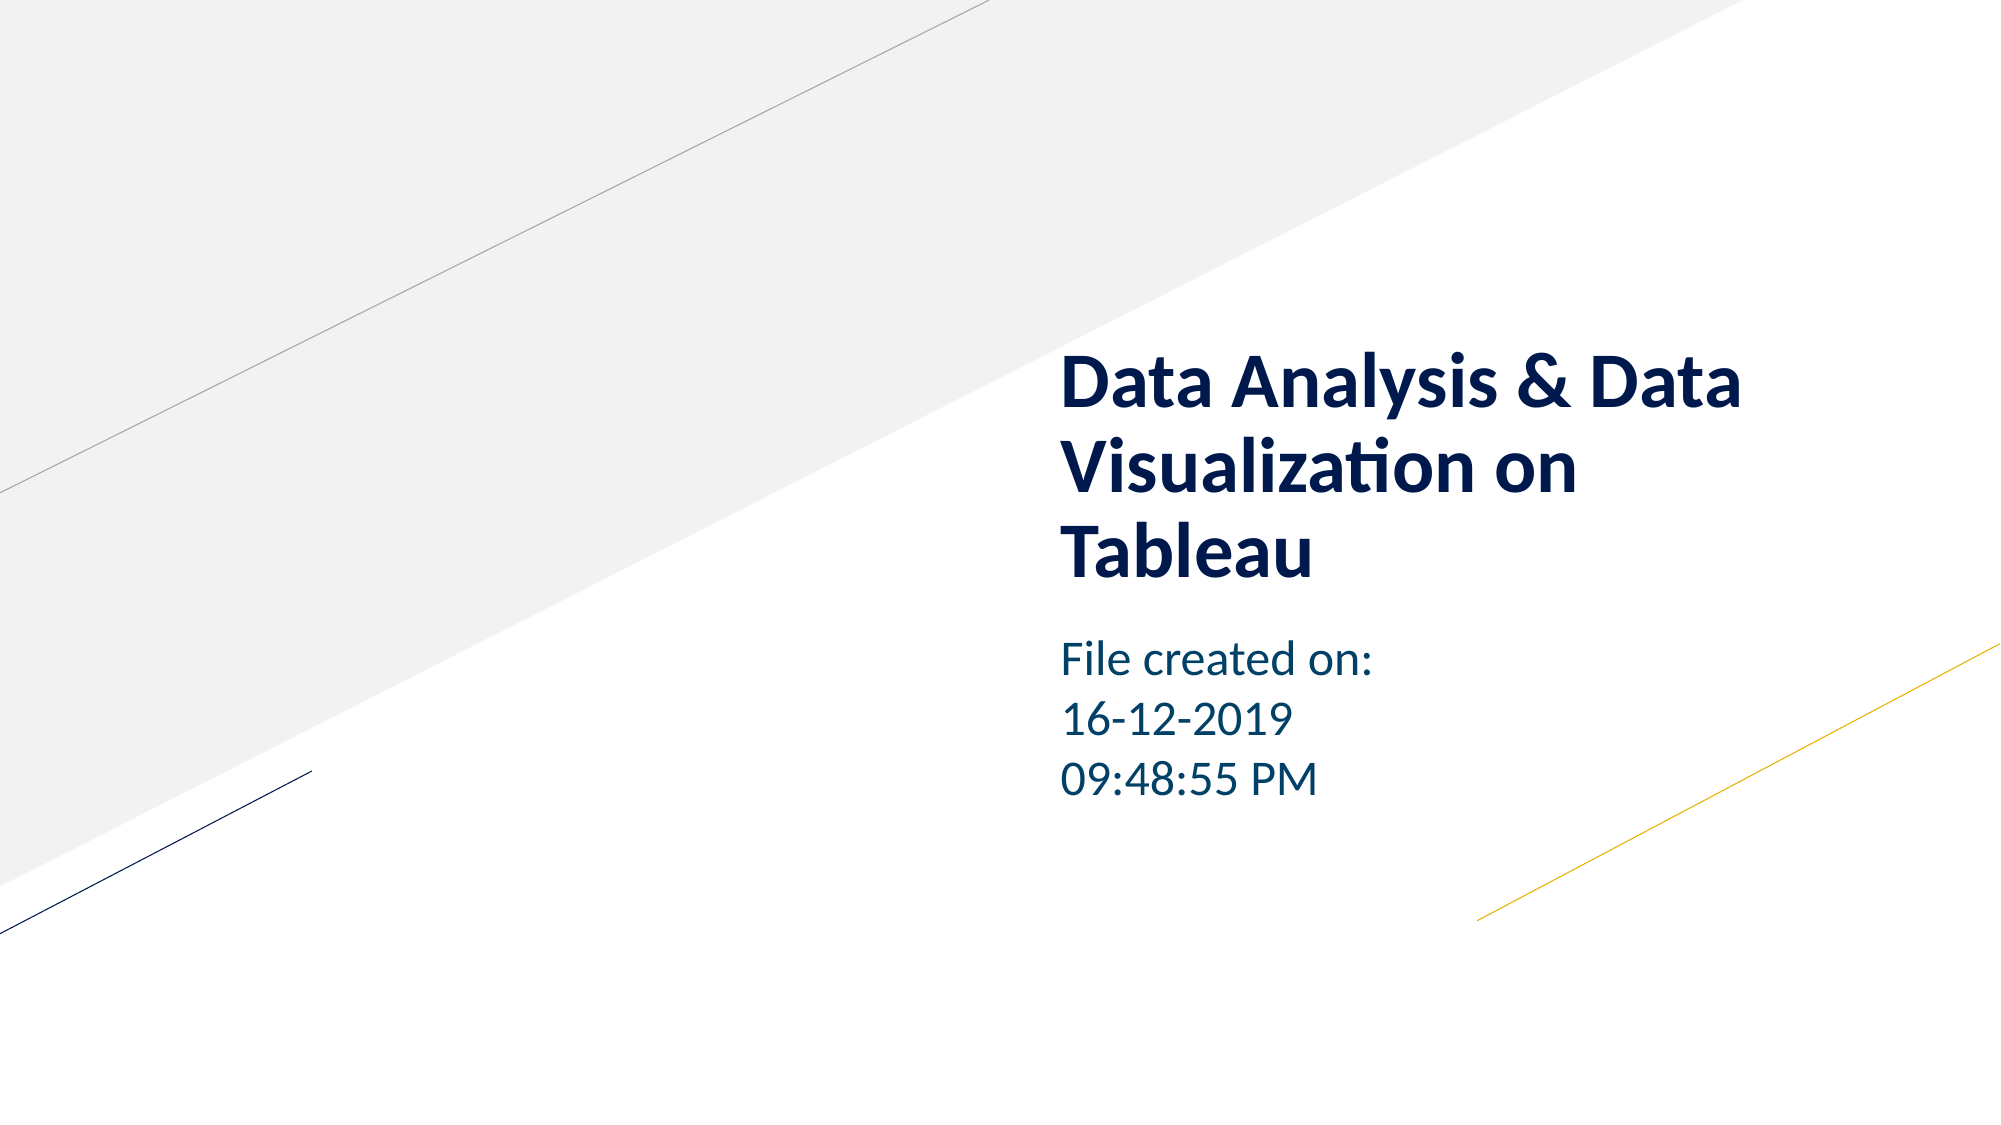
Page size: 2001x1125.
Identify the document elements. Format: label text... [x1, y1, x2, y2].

title Data Analysis & Data Visualization on Tableau [1045, 329, 1842, 595]
subtitle File created on: 16-12-2019 09:48:55 PM [1045, 618, 1843, 825]
